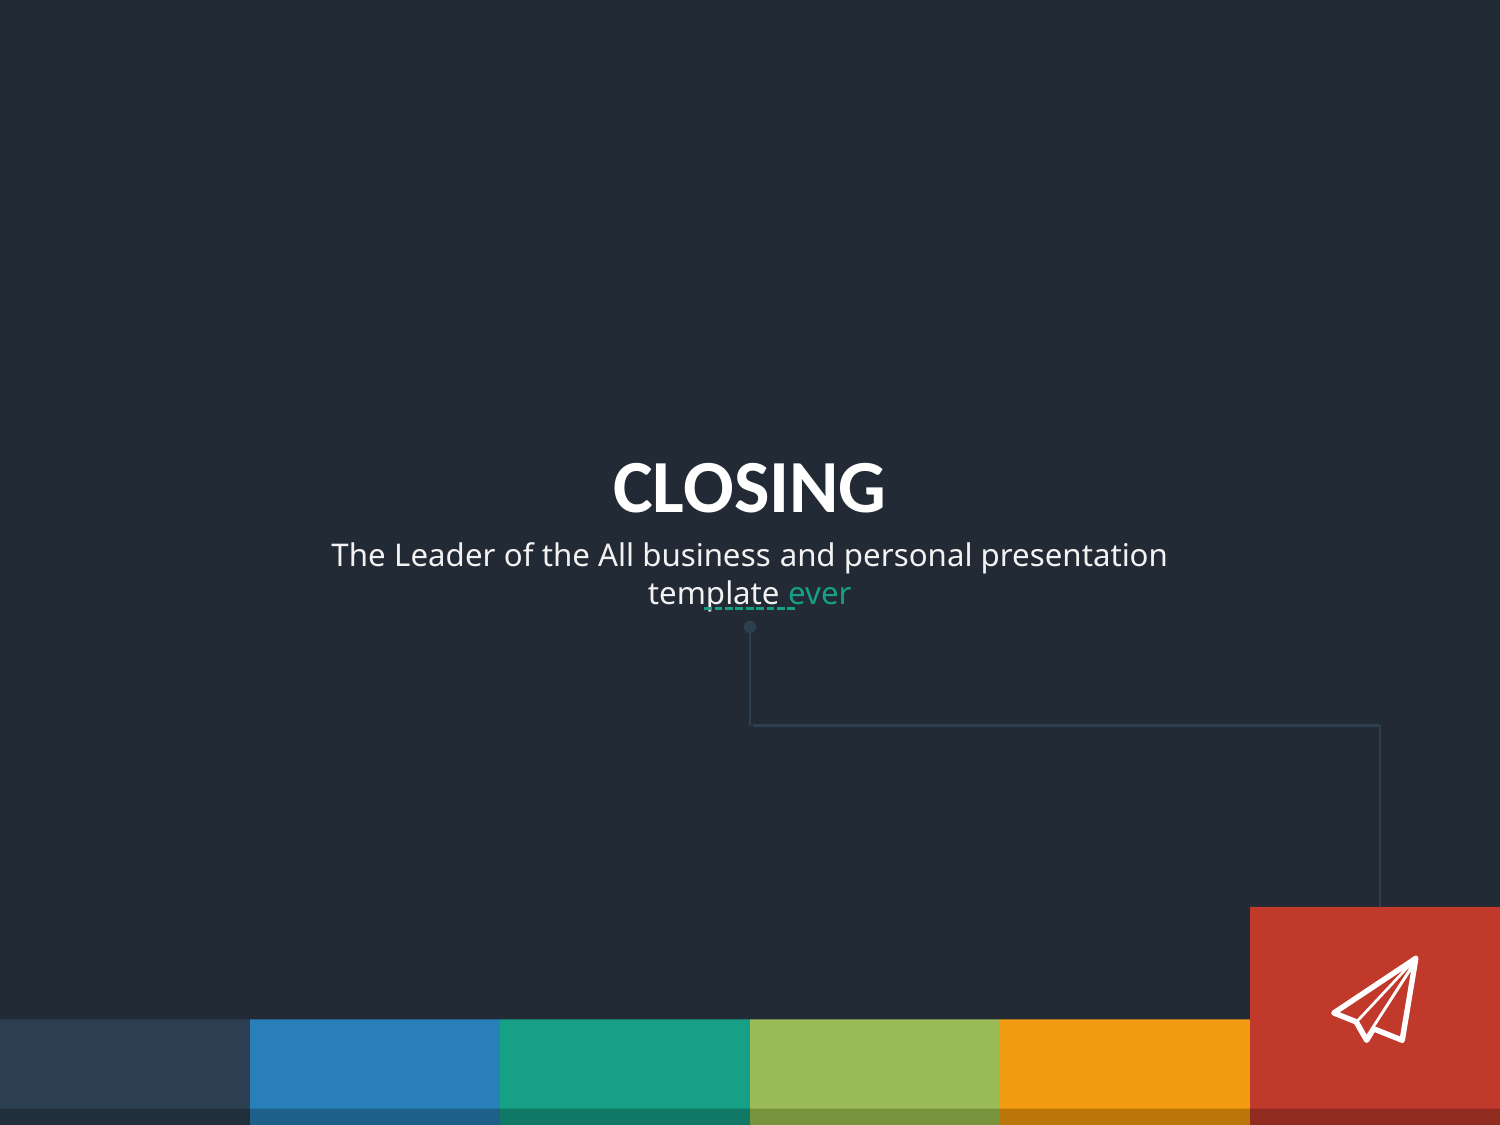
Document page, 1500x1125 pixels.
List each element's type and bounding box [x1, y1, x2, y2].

text_box [261, 430, 1239, 618]
text_box [0, 725, 1500, 1125]
